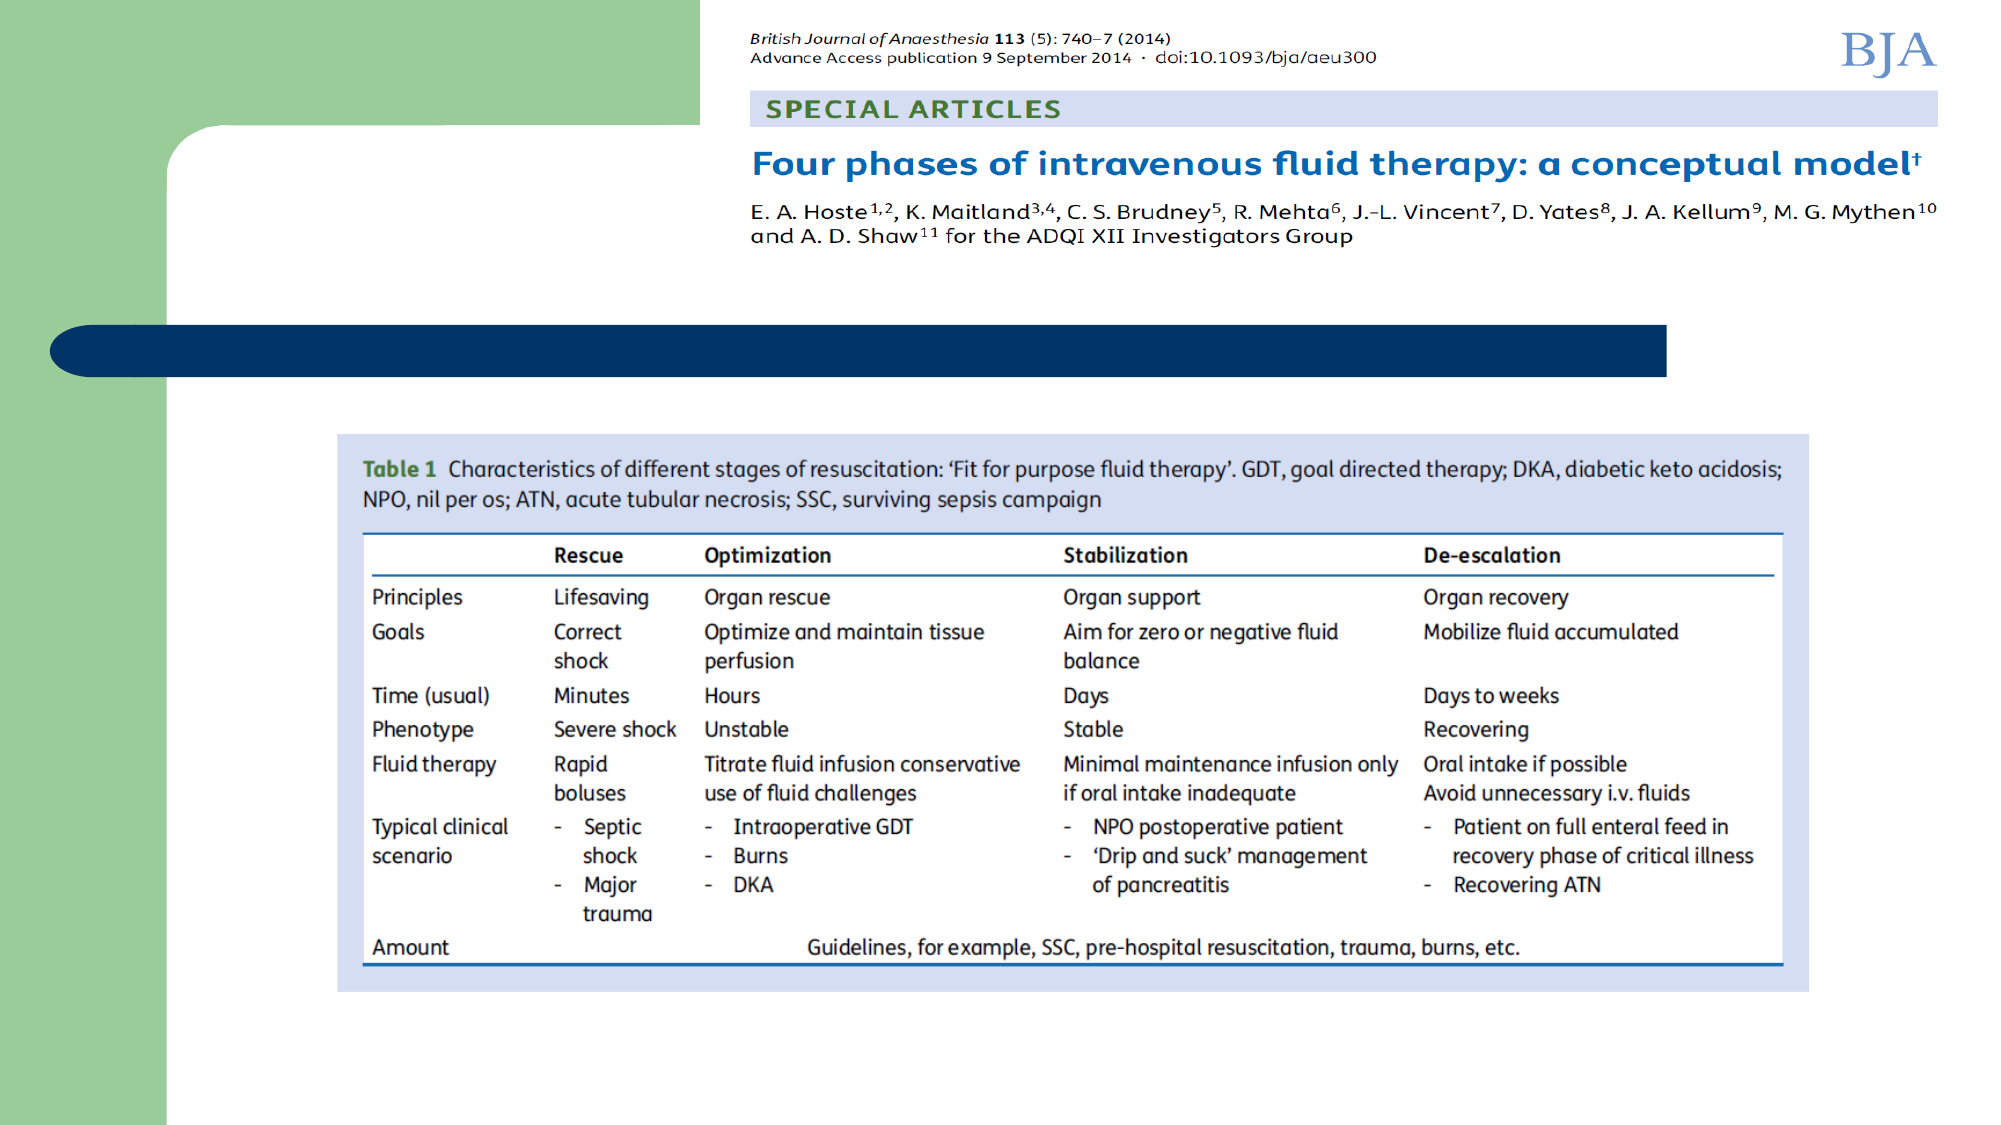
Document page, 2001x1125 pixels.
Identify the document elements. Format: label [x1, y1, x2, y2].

picture [298, 419, 1874, 1014]
picture [708, 18, 2000, 254]
